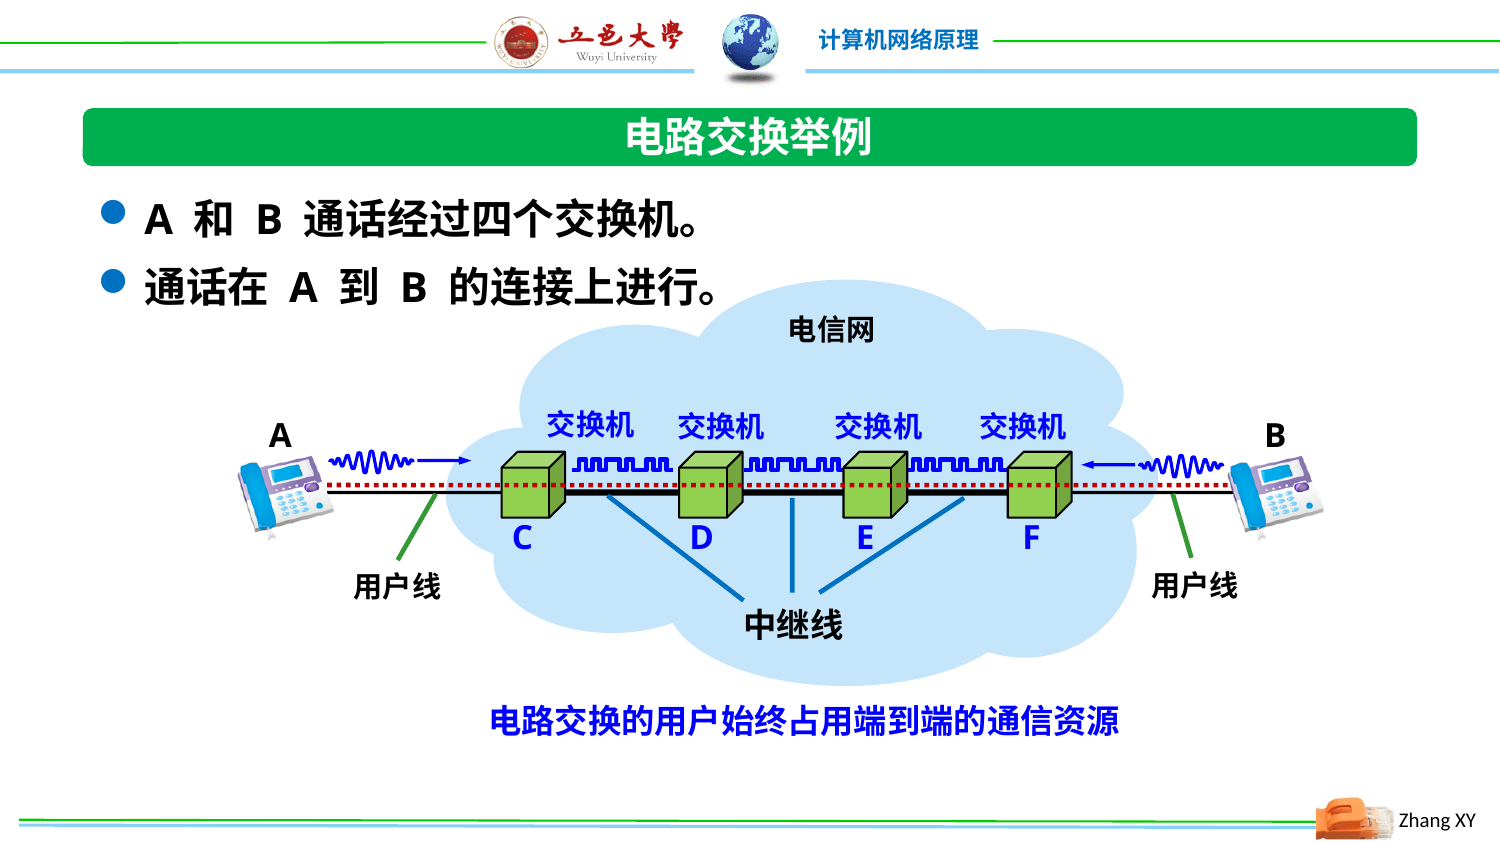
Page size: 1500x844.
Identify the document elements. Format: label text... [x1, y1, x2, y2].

text_box 用户线 [338, 561, 440, 612]
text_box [445, 279, 1159, 687]
picture [1316, 796, 1394, 840]
picture [1227, 454, 1324, 541]
text_box [889, 108, 1418, 167]
text_box A [253, 407, 307, 453]
text_box [82, 108, 608, 166]
picture [494, 15, 697, 69]
text_box 电路交换的用户始终占用端到端的通信资源 [473, 696, 1135, 748]
text_box 电路交换举例 [608, 103, 889, 166]
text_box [329, 450, 472, 474]
text_box 用户线 [1164, 560, 1254, 610]
picture [720, 12, 780, 88]
text_box A 和 B 通话经过四个交换机。 通话在 A 到 B 的连接上进行。 [82, 166, 1356, 319]
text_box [1081, 455, 1224, 478]
text_box B [1249, 407, 1302, 453]
picture [236, 454, 335, 541]
